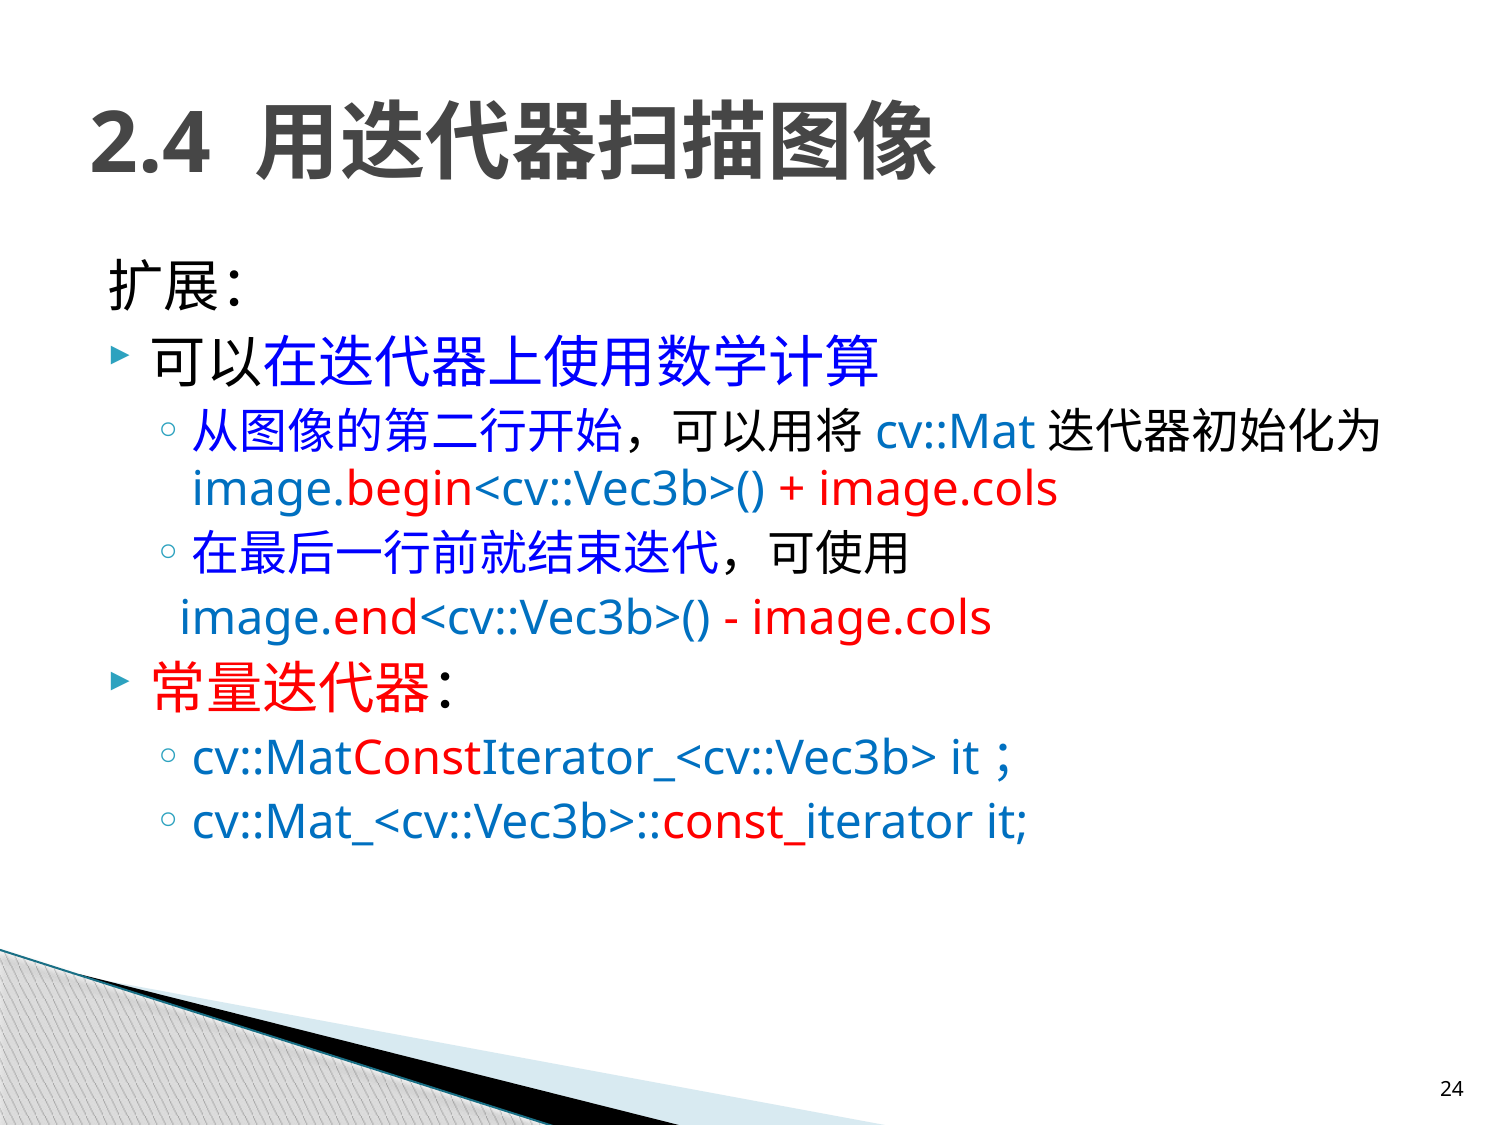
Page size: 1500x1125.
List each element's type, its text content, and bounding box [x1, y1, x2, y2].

title 2.4 用迭代器扫描图像 [75, 45, 1425, 233]
slide_number 24 [1418, 1051, 1479, 1112]
list 扩展： 可以在迭代器上使用数学计算 从图像的第二行开始，可以用将cv::Mat迭代器初始化为 image.begin<cv::Vec3b>() + image.cols 在最后一行前就结束迭代，可使用 image.end<cv::Vec3b>() - image.cols 常量迭代器： cv::MatConstIterator_<cv::Vec3b> it； cv::Mat_<cv::Vec3b>::const_iterator it; [75, 243, 1425, 986]
